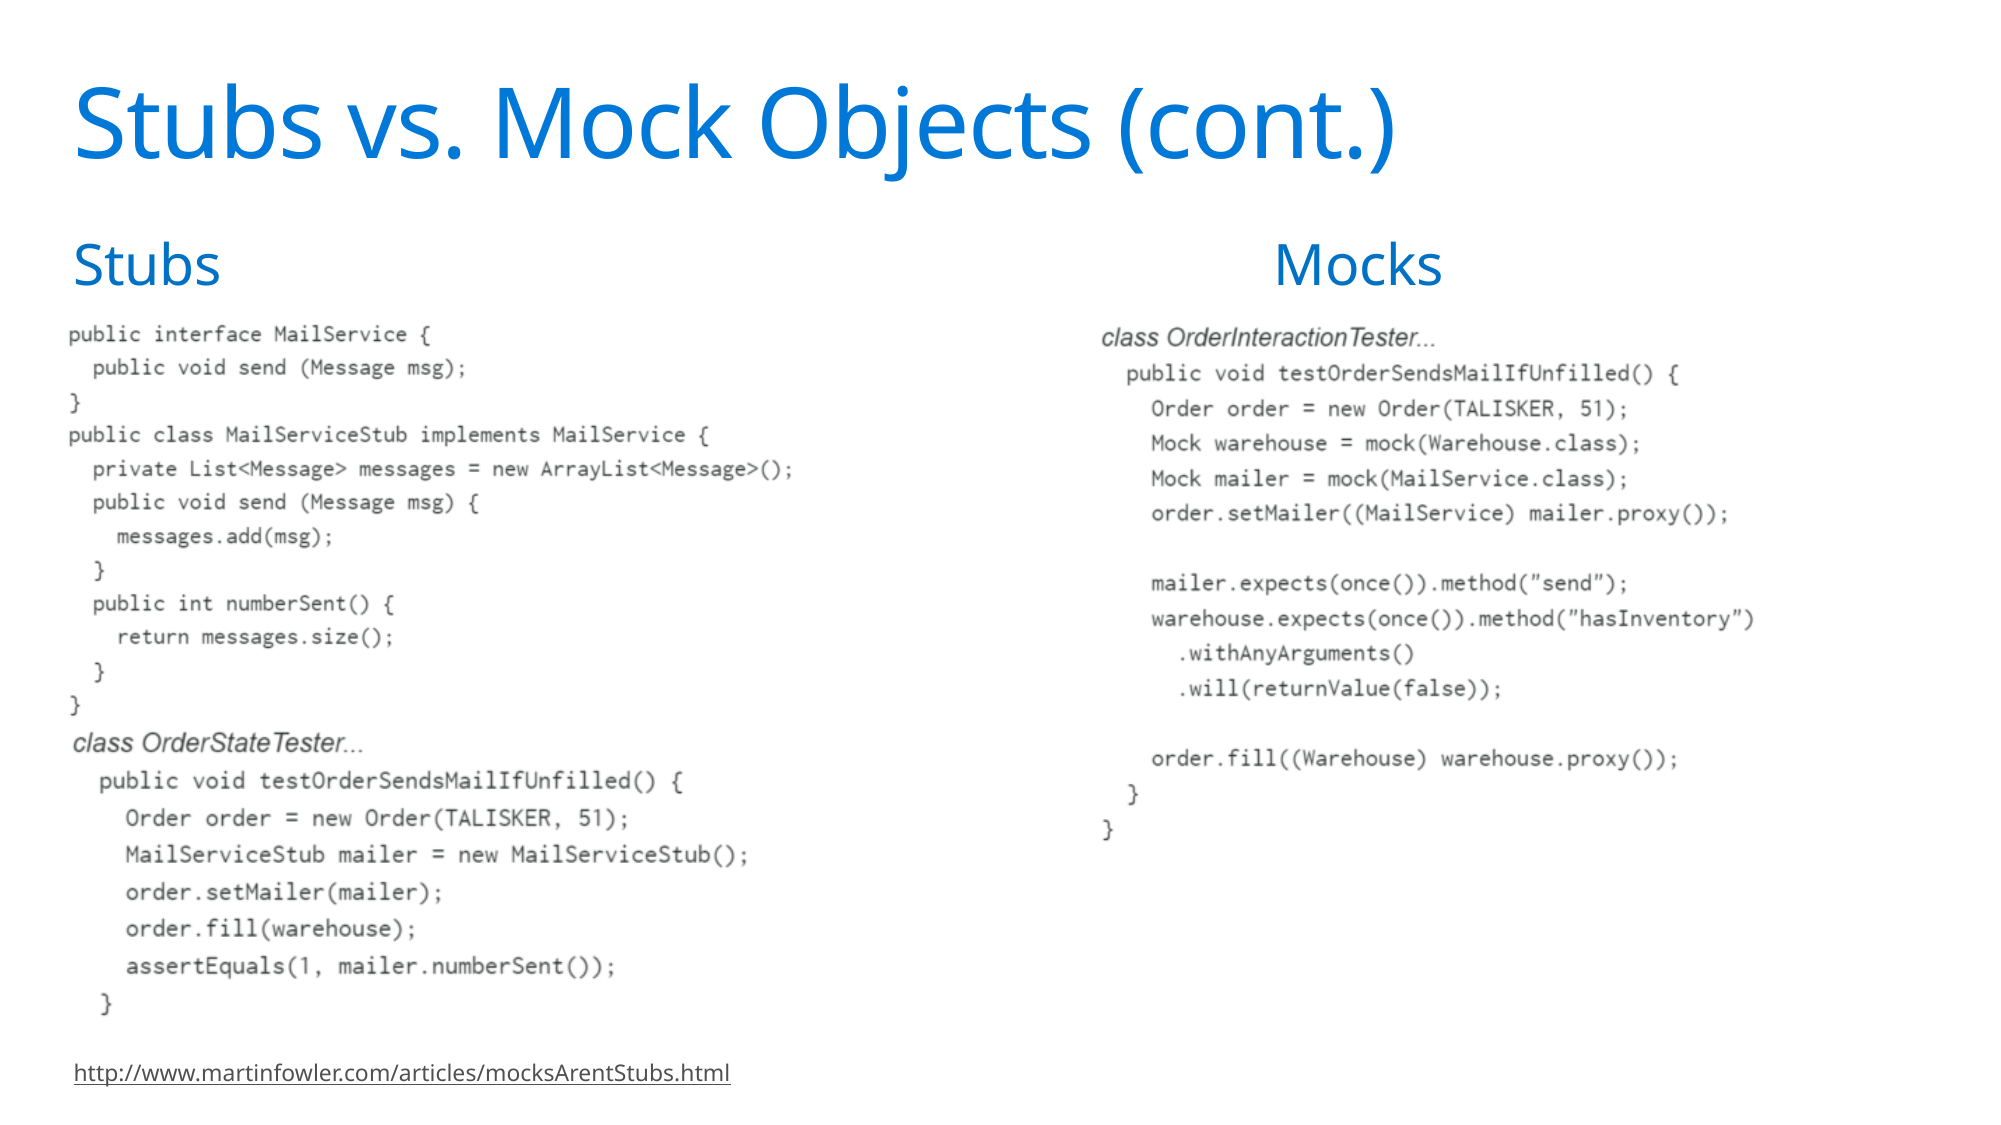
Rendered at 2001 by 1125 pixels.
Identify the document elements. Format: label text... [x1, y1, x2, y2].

picture [58, 312, 818, 1036]
text_box http://www.martinfowler.com/articles/mocksArentStubs.html [58, 1051, 1059, 1098]
list Stubs Mocks [58, 220, 1942, 314]
picture [1079, 313, 1805, 867]
title Stubs vs. Mock Objects (cont.) [58, 58, 1942, 206]
